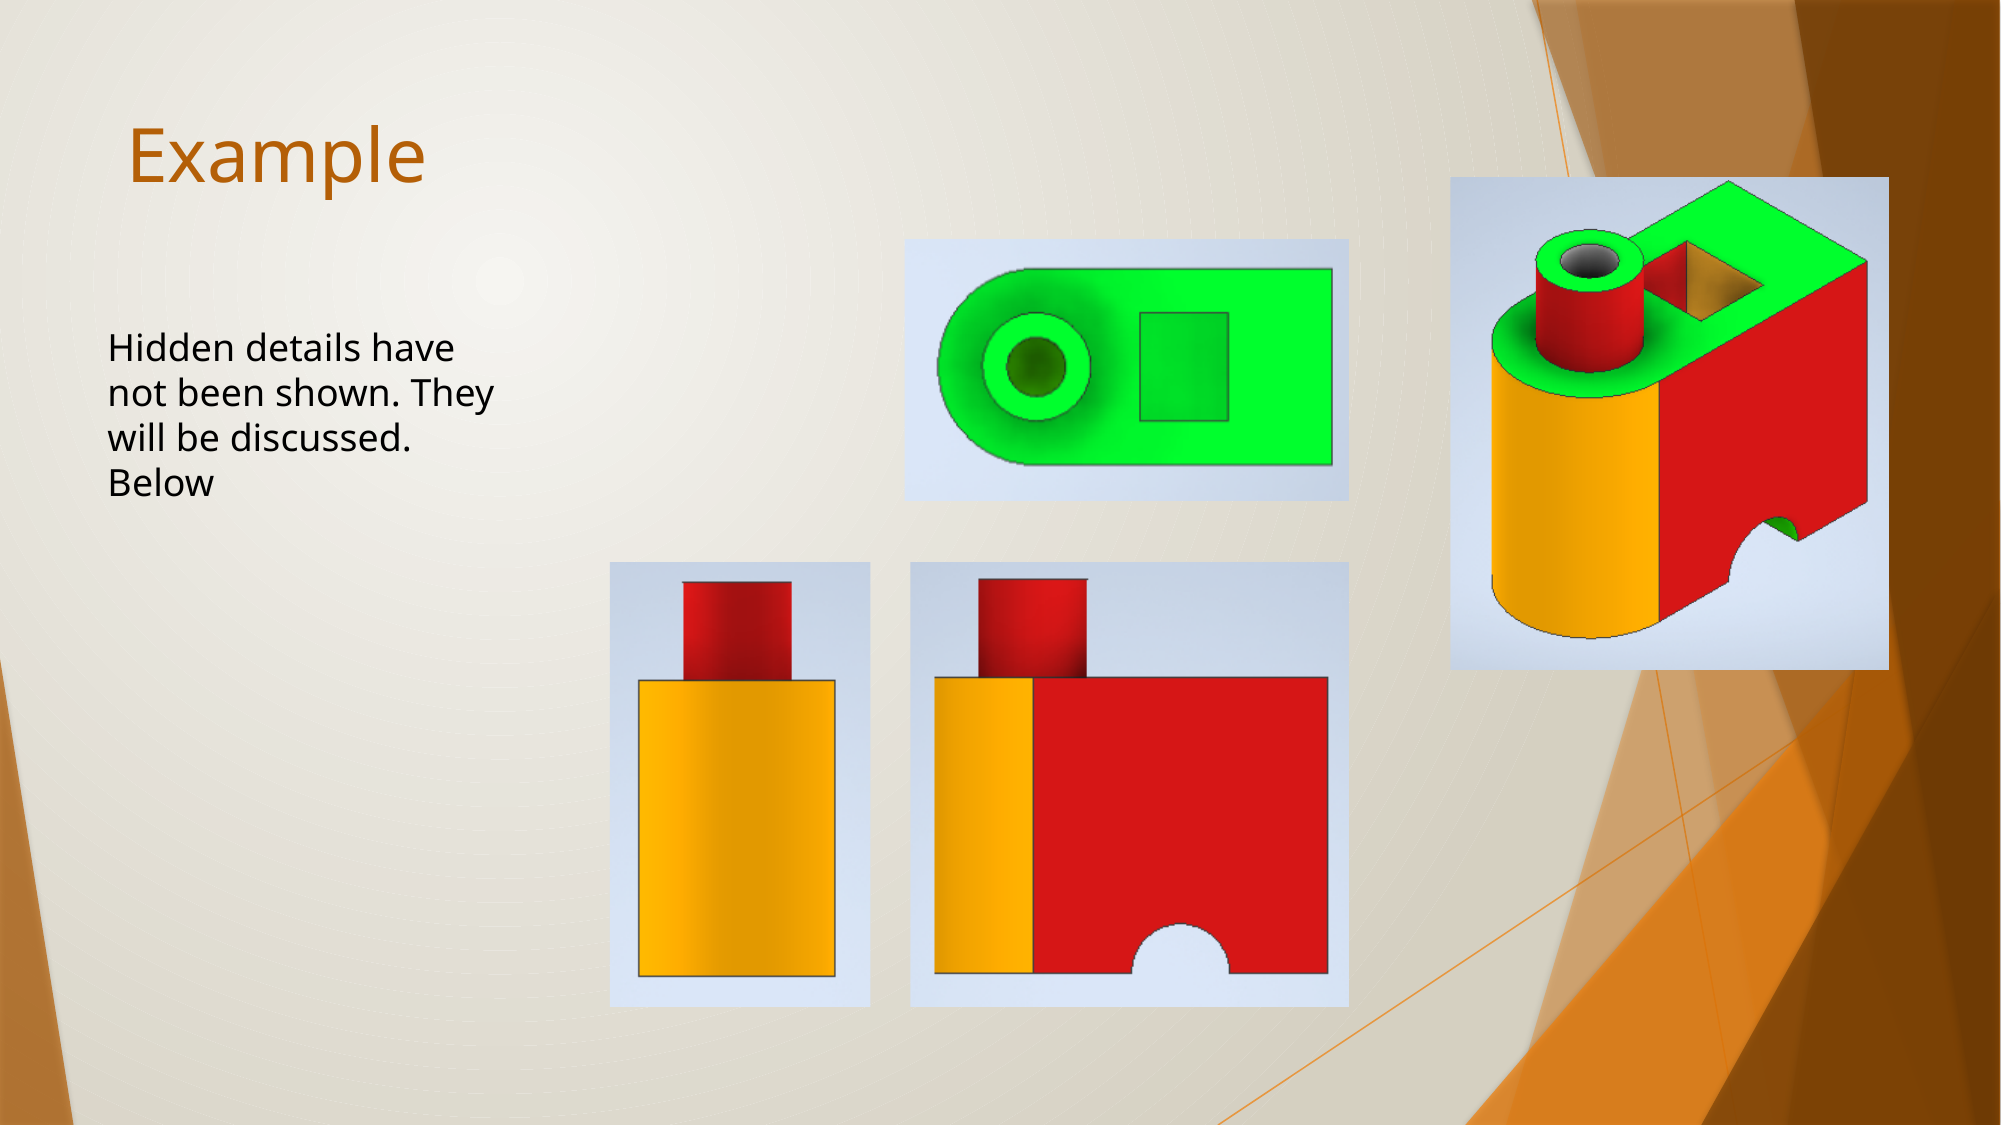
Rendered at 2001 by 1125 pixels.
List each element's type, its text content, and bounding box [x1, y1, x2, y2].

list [1449, 176, 1890, 671]
picture [609, 561, 871, 1008]
picture [904, 147, 1350, 1008]
title Example [111, 99, 1522, 317]
text_box Hidden details have not been shown. They will be discussed. Below [92, 316, 537, 512]
